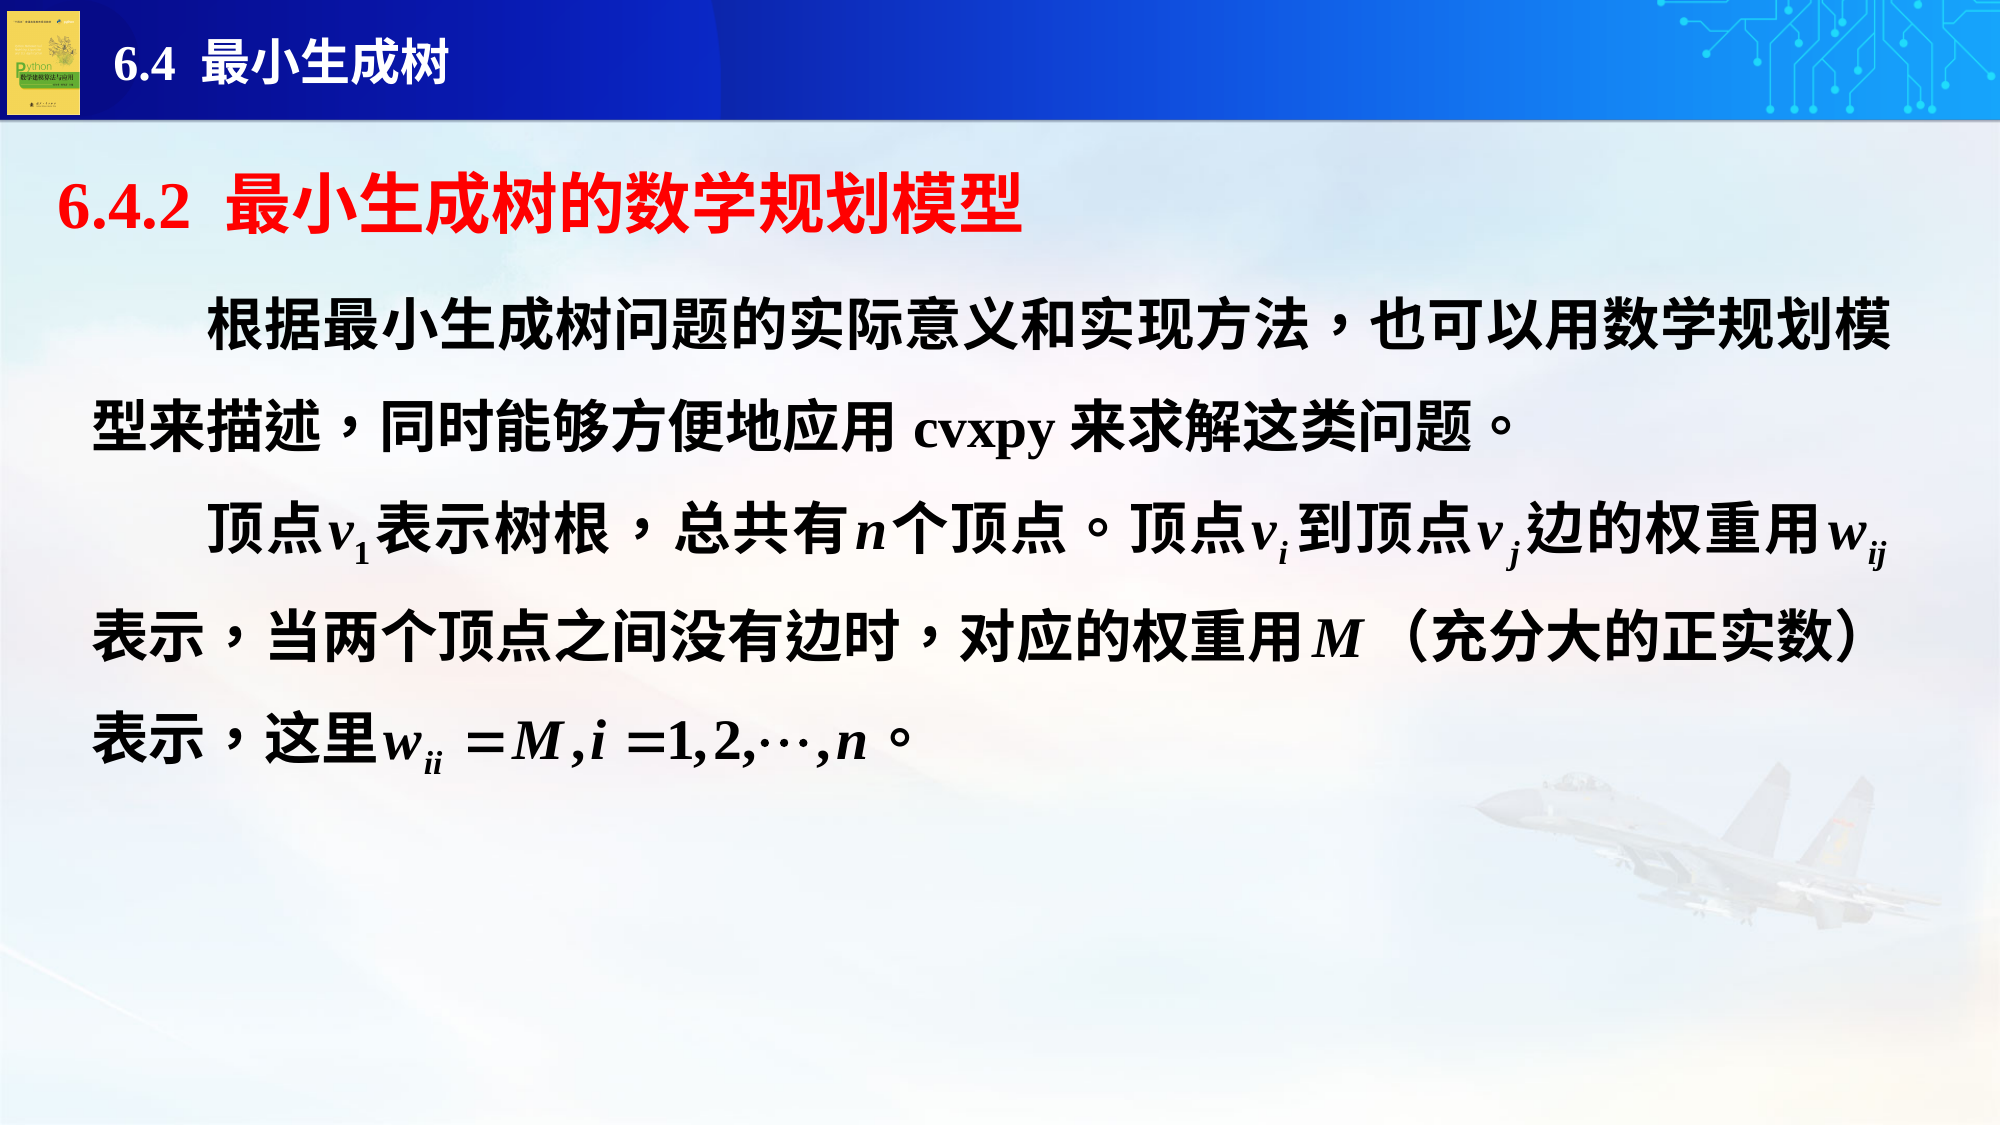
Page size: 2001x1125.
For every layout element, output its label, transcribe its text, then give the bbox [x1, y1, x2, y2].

picture [0, 0, 2000, 1125]
list 6.4.2 最小生成树的数学规划模型 [43, 163, 1892, 267]
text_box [91, 283, 1892, 1125]
